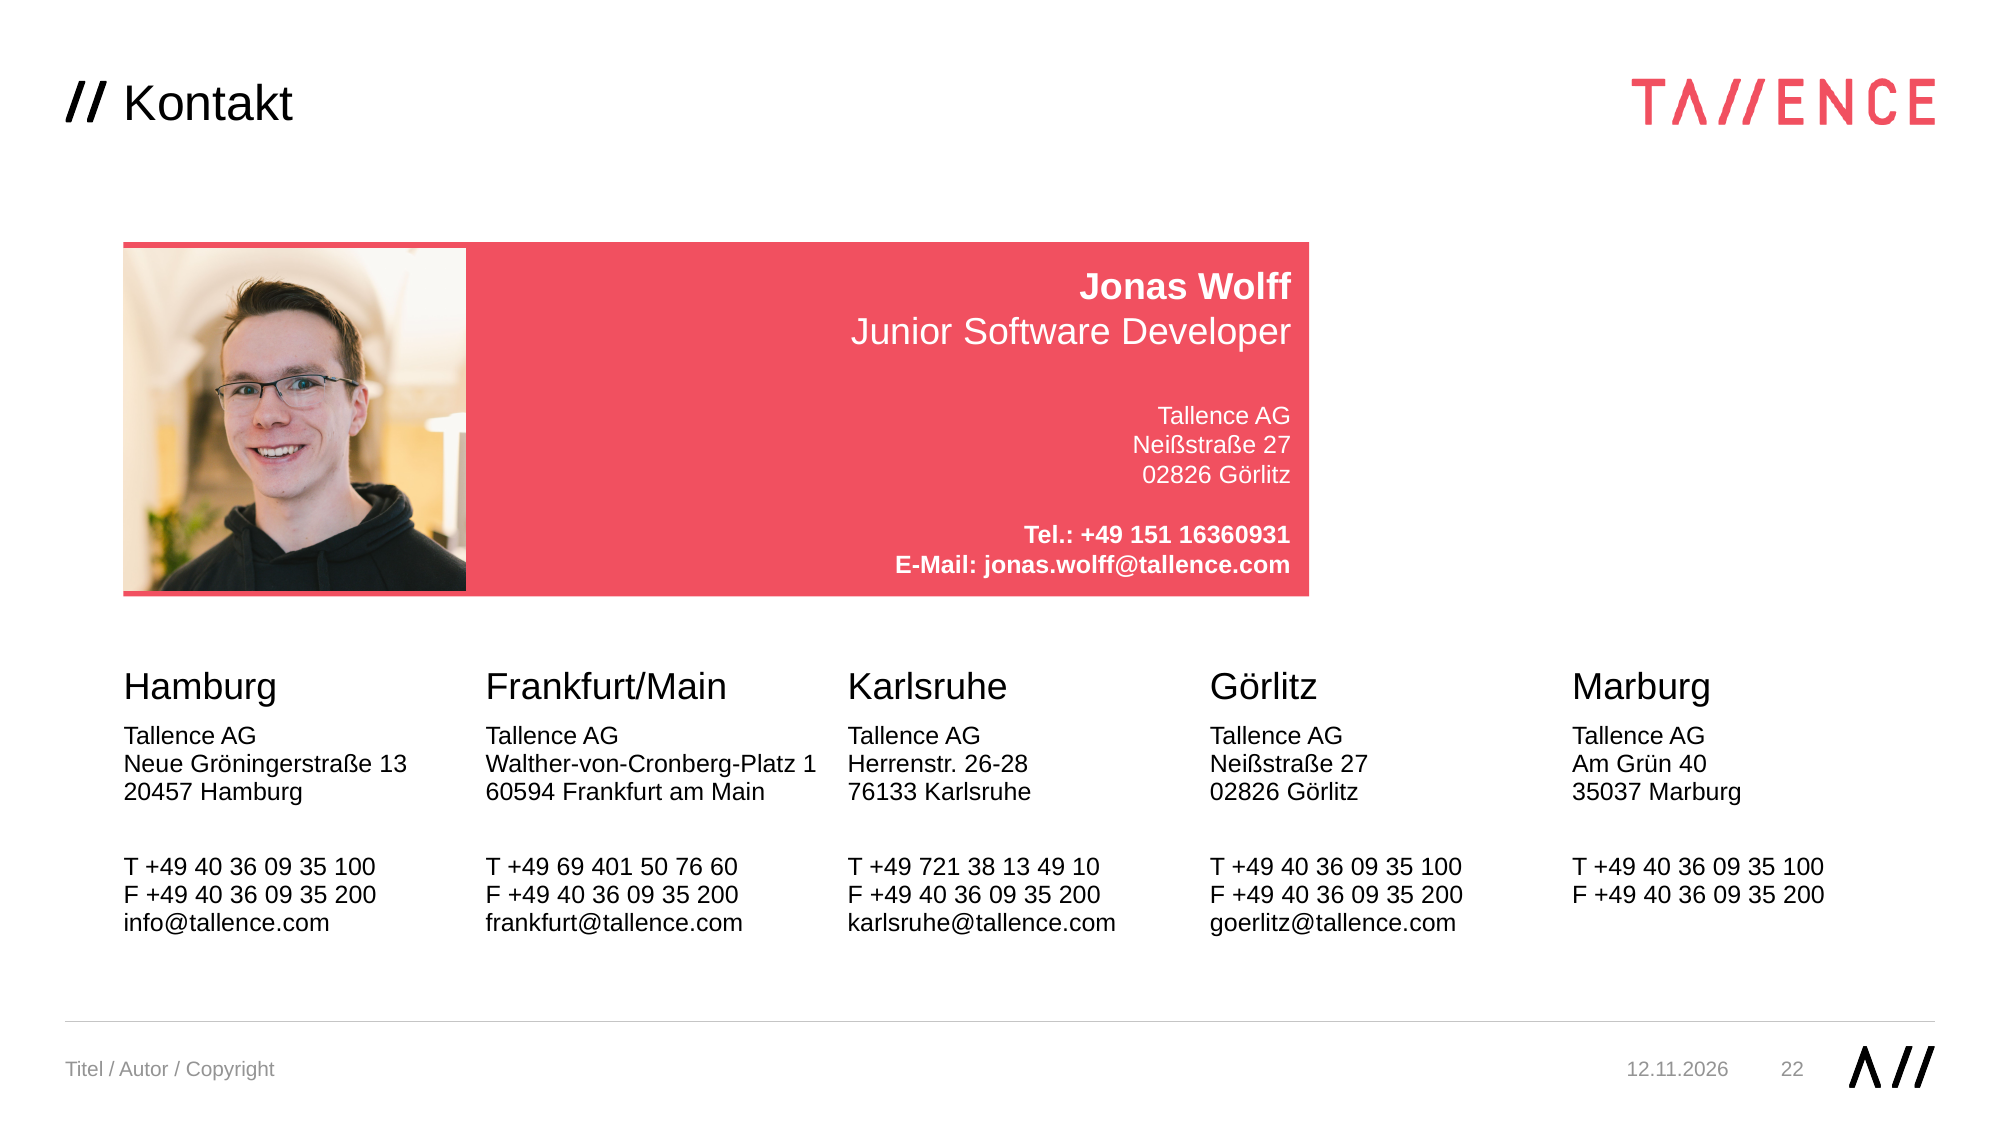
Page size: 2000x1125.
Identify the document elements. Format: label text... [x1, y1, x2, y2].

table_cell Tallence AG Walther-von-Cronberg-Platz 1 60594 Frankfurt am Main [486, 722, 848, 853]
slide_number 22 [1757, 1038, 1804, 1098]
table_cell Tallence AG Neißstraße 27 02826 Görlitz [1210, 722, 1572, 853]
table_header Karlsruhe [848, 665, 1210, 722]
table_cell T +49 40 36 09 35 100 F +49 40 36 09 35 200 info@tallence.com [124, 853, 486, 955]
text_box Tallence AG Neißstraße 27 02826 Görlitz Tel.: +49 151 16360931 E-Mail: jonas.wolff@tallence.com [467, 377, 1310, 597]
picture [1631, 78, 1935, 126]
table_header Marburg [1572, 665, 1934, 722]
table_header Hamburg [124, 665, 486, 722]
table_cell Tallence AG Am Grün 40 35037 Marburg [1572, 722, 1934, 853]
text_box Jonas Wolff Junior Software Developer [461, 244, 1310, 377]
table_cell T +49 721 38 13 49 10 F +49 40 36 09 35 200 karlsruhe@tallence.com [848, 853, 1210, 955]
table_header Görlitz [1210, 665, 1572, 722]
table_cell Tallence AG Neue Gröningerstraße 13 20457 Hamburg [124, 722, 486, 853]
picture [123, 248, 466, 591]
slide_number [1615, 1038, 1729, 1098]
table_cell T +49 69 401 50 76 60 F +49 40 36 09 35 200 frankfurt@tallence.com [486, 853, 848, 955]
table_cell Tallence AG Herrenstr. 26-28 76133 Karlsruhe [848, 722, 1210, 853]
table_header Frankfurt/Main [486, 665, 848, 722]
footer Titel / Autor / Copyright [64, 1038, 977, 1098]
table_cell T +49 40 36 09 35 100 F +49 40 36 09 35 200 [1572, 853, 1934, 955]
picture [1849, 1046, 1935, 1088]
table_cell T +49 40 36 09 35 100 F +49 40 36 09 35 200 goerlitz@tallence.com [1210, 853, 1572, 955]
text_box [121, 240, 1311, 598]
title Kontakt [124, 76, 1632, 132]
